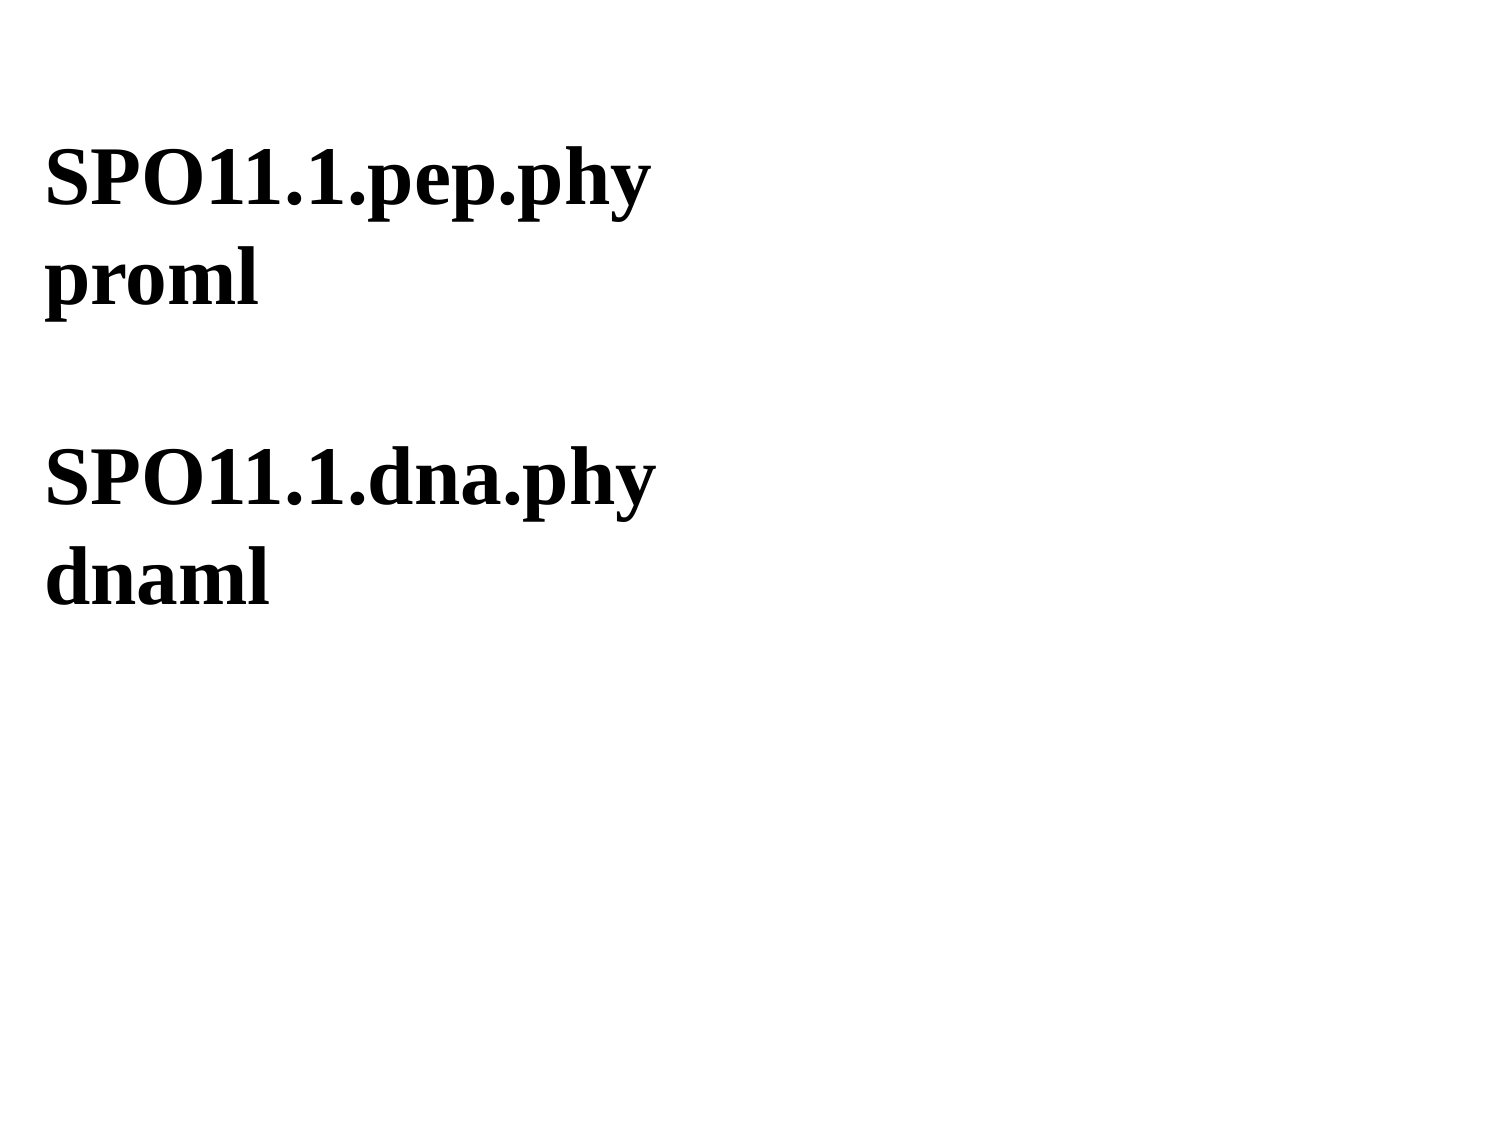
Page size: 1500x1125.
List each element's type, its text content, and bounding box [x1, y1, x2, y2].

text_box SPO11.1.pep.phy proml SPO11.1.dna.phy dnaml [29, 113, 1500, 729]
